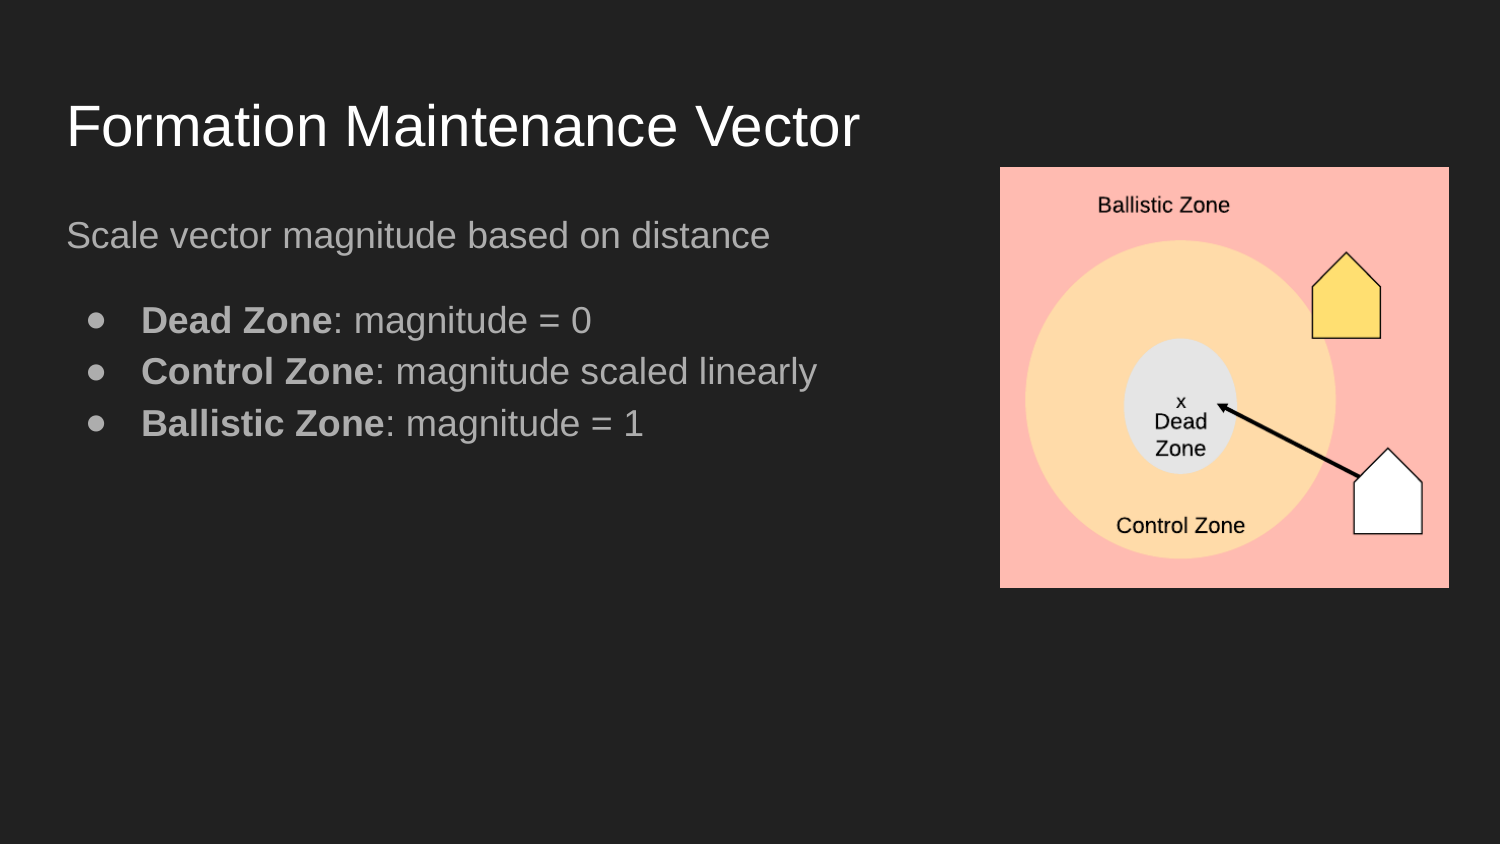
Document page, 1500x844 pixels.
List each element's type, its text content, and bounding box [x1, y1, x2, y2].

list Scale vector magnitude based on distance Dead Zone: magnitude = 0 Control Zone: magnitude scaled linearly Ballistic Zone: magnitude = 1 [51, 189, 994, 567]
title Formation Maintenance Vector [51, 72, 1449, 167]
picture [999, 167, 1450, 588]
